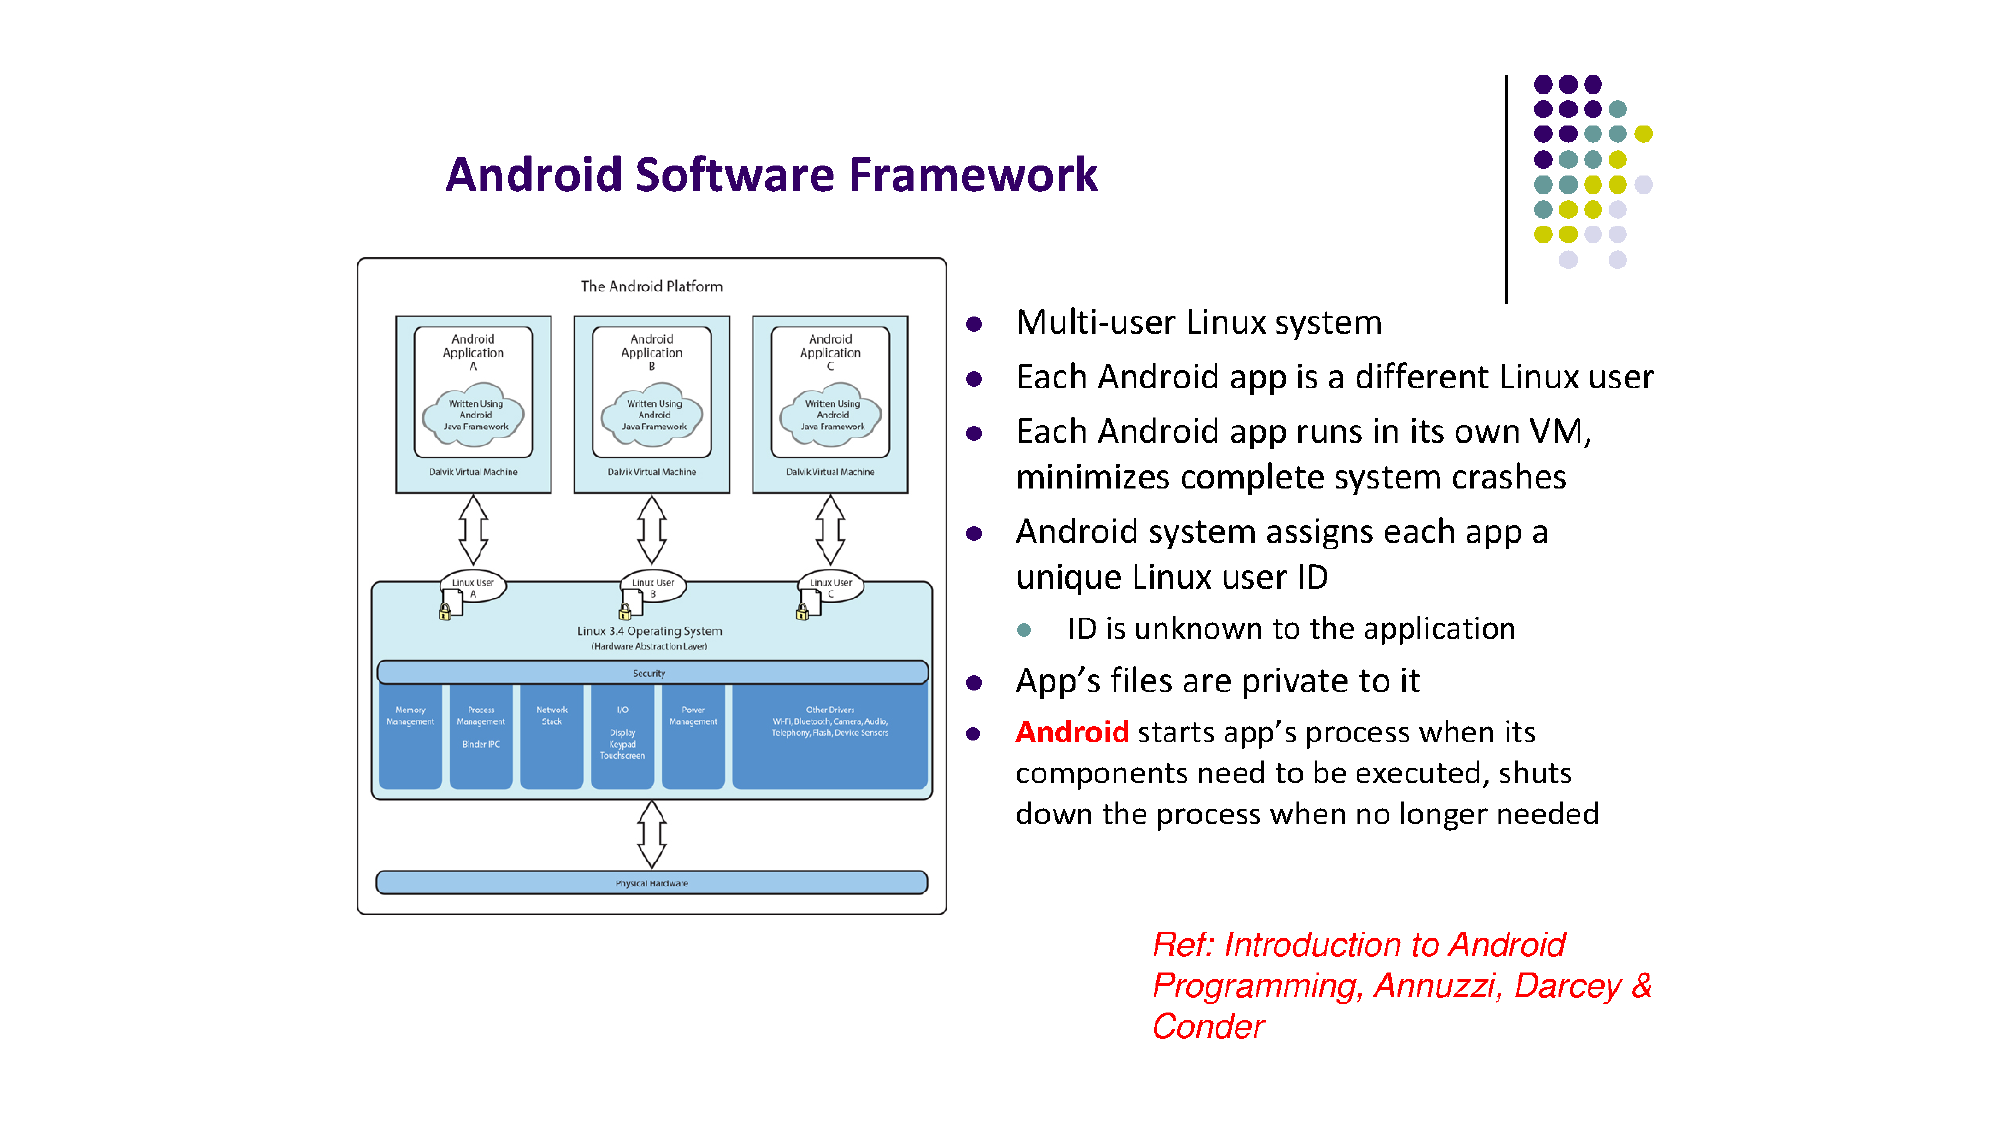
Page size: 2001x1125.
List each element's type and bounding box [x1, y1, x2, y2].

picture [249, 0, 1750, 1125]
